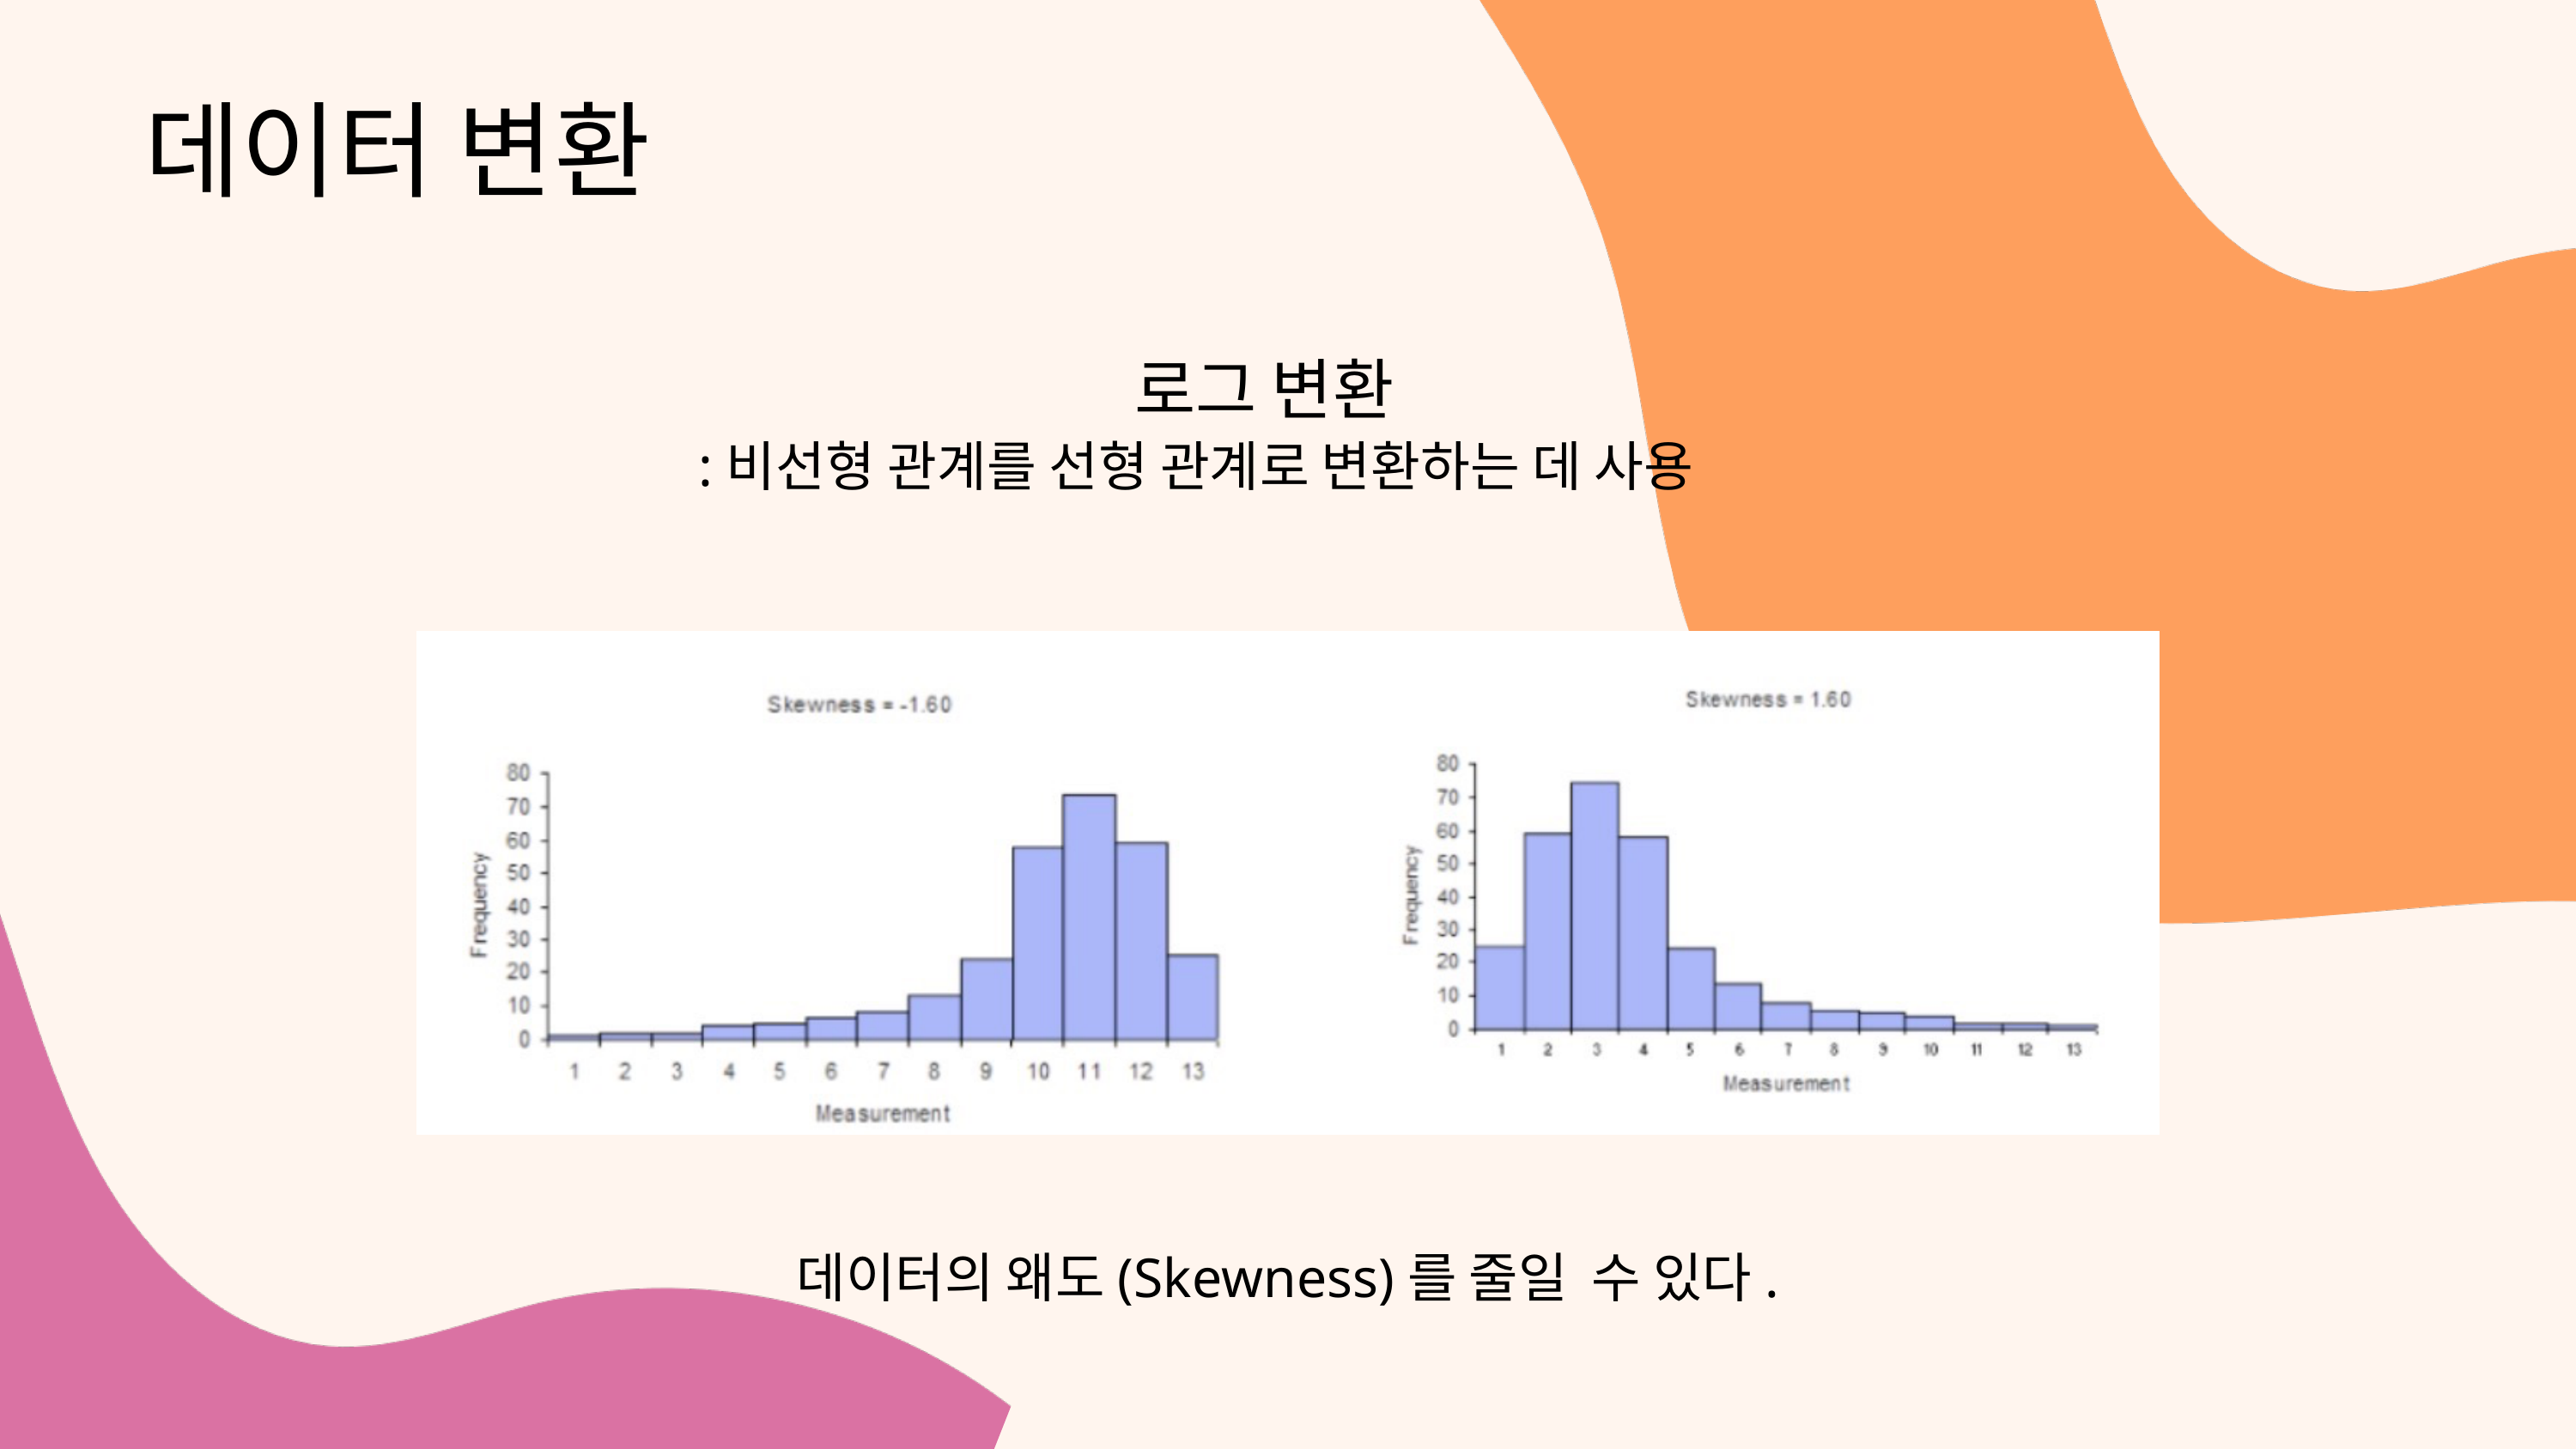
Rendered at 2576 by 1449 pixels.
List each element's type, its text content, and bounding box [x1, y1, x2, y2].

text_box [0, 265, 1118, 1449]
text_box [416, 631, 2160, 1135]
text_box [1303, 0, 2576, 956]
text_box 데이터의 왜도(Skewness)를 줄일 수 있다. [744, 1238, 1832, 1309]
text_box 로그 변환 :비선형 관계를 선형 관계로 변환하는 데 사용 [698, 340, 1831, 498]
text_box 데이터 변환 [144, 74, 987, 211]
